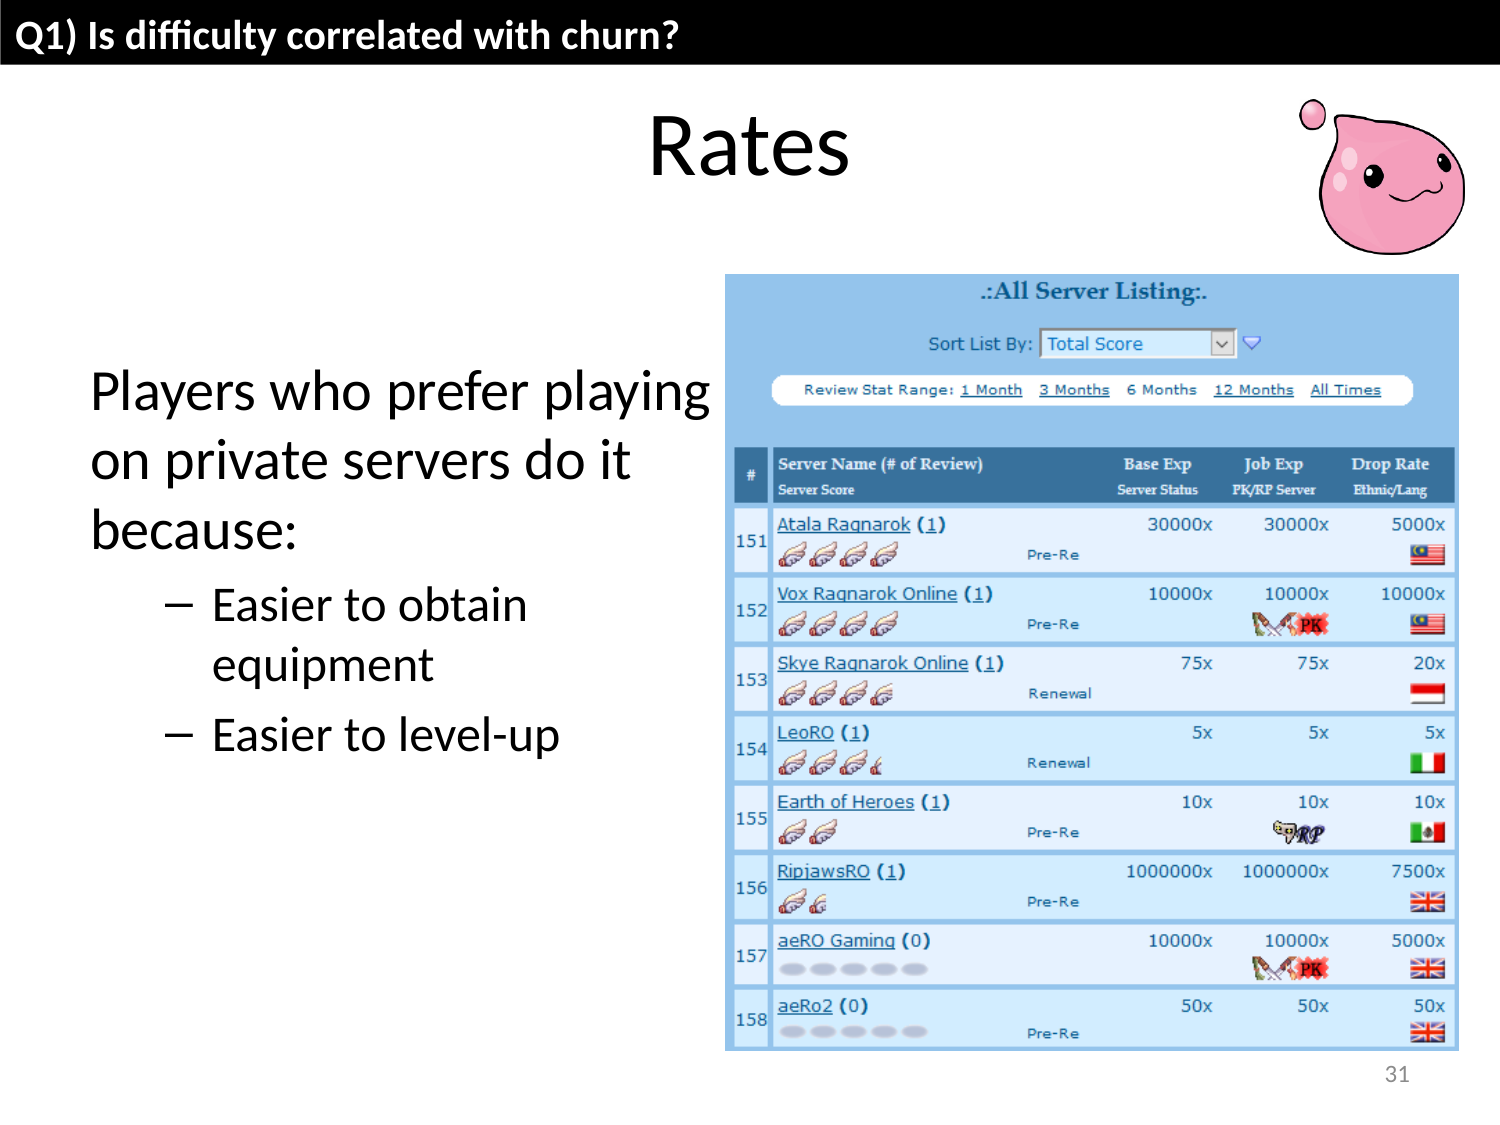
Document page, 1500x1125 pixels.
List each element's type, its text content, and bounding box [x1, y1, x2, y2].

title Rates [75, 65, 1425, 233]
slide_number 31 [1074, 1060, 1425, 1103]
picture [724, 274, 1459, 1051]
text_box Q1) Is difficulty correlated with churn? [0, 0, 1500, 65]
picture [1299, 99, 1465, 255]
list Players who prefer playing on private servers do it because: Easier to obtain equipment Easier to level-up [75, 262, 738, 1005]
